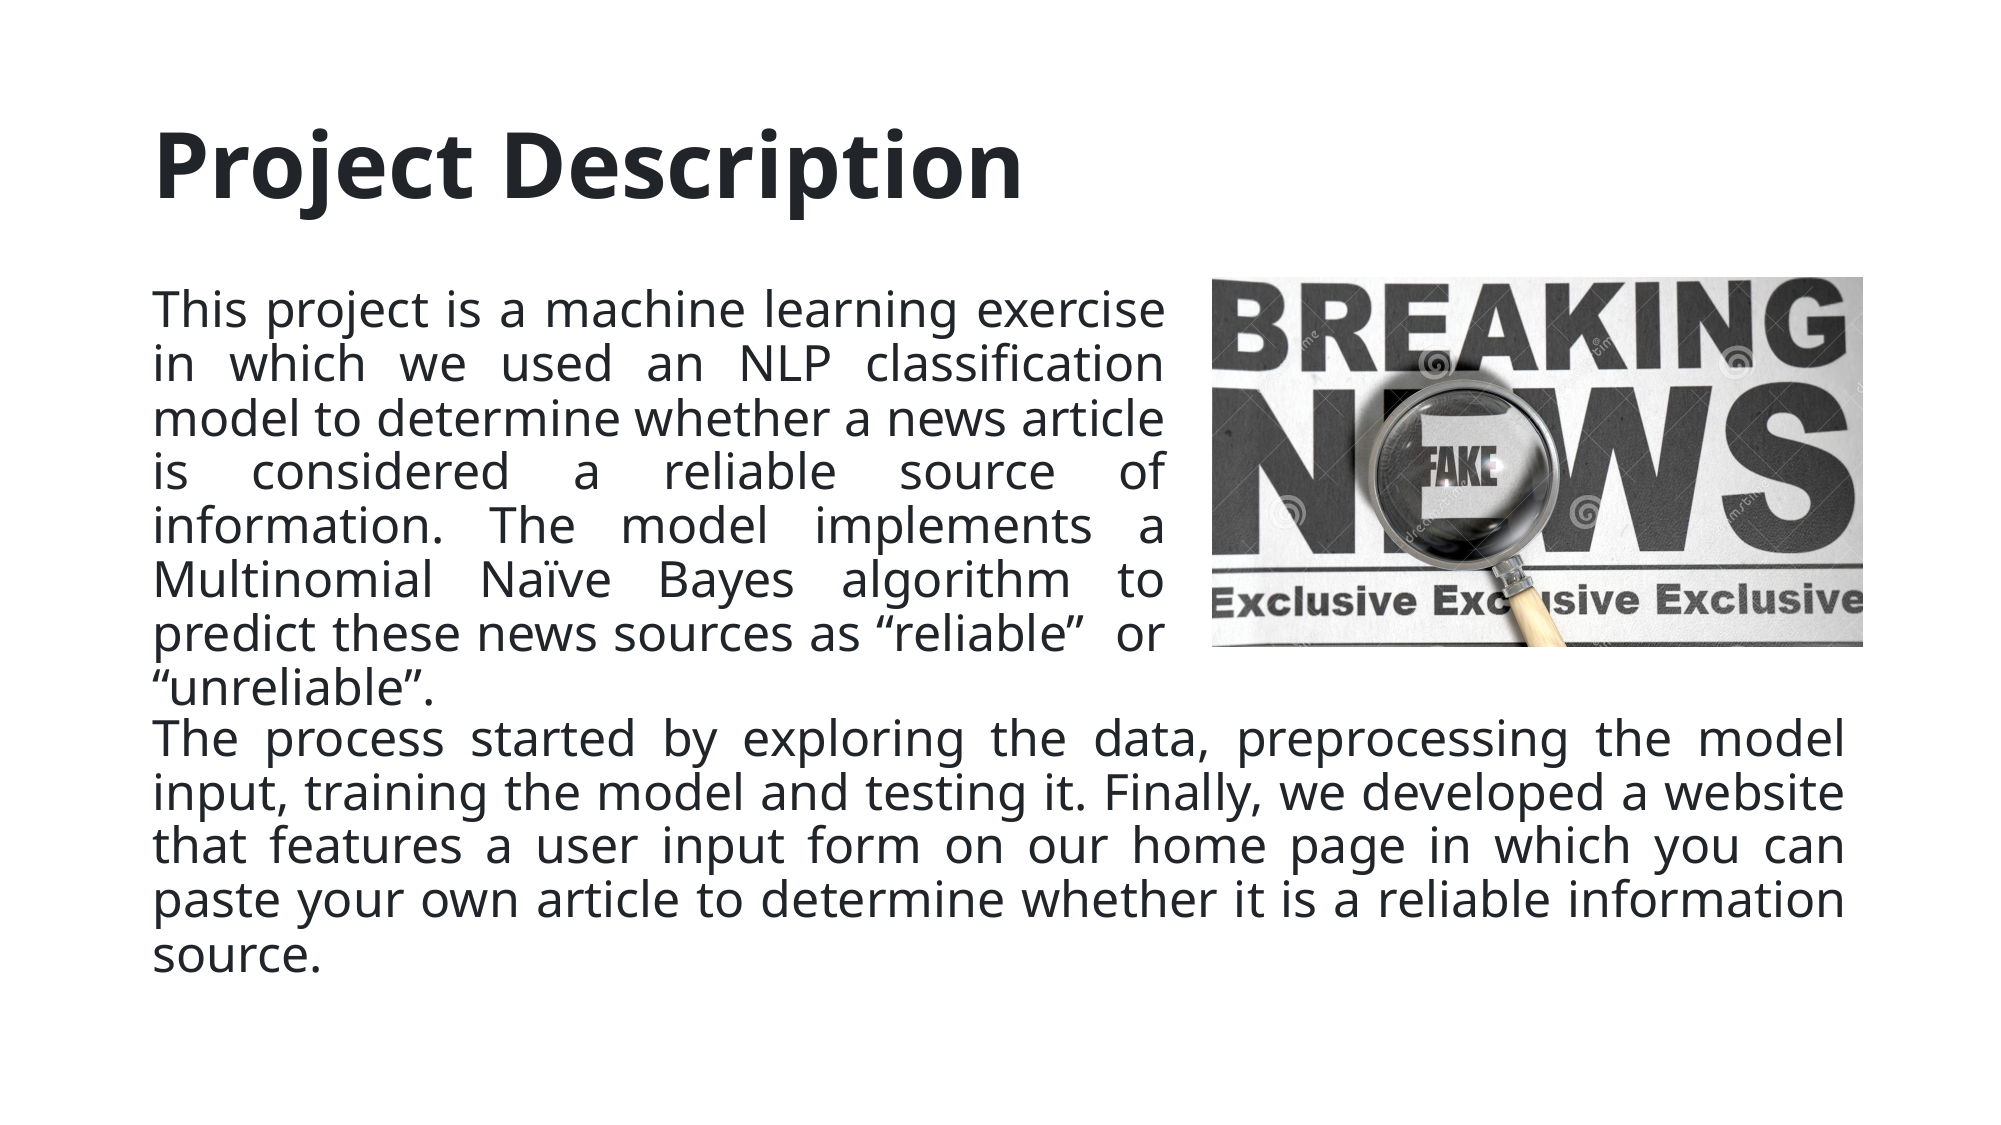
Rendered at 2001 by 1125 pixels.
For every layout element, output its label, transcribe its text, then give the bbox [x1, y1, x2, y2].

title Project Description [137, 59, 1863, 278]
list The process started by exploring the data, preprocessing the model input, training the model and testing it. Finally, we developed a website that features a user input form on our home page in which you can paste your own article to determine whether it is a reliable information source. [137, 705, 1863, 1014]
picture [1212, 277, 1863, 647]
list This project is a machine learning exercise in which we used an NLP classification model to determine whether a news article is considered a reliable source of information. The model implements a Multinomial Naïve Bayes algorithm to predict these news sources as “reliable” or “unreliable”. [137, 277, 1182, 705]
